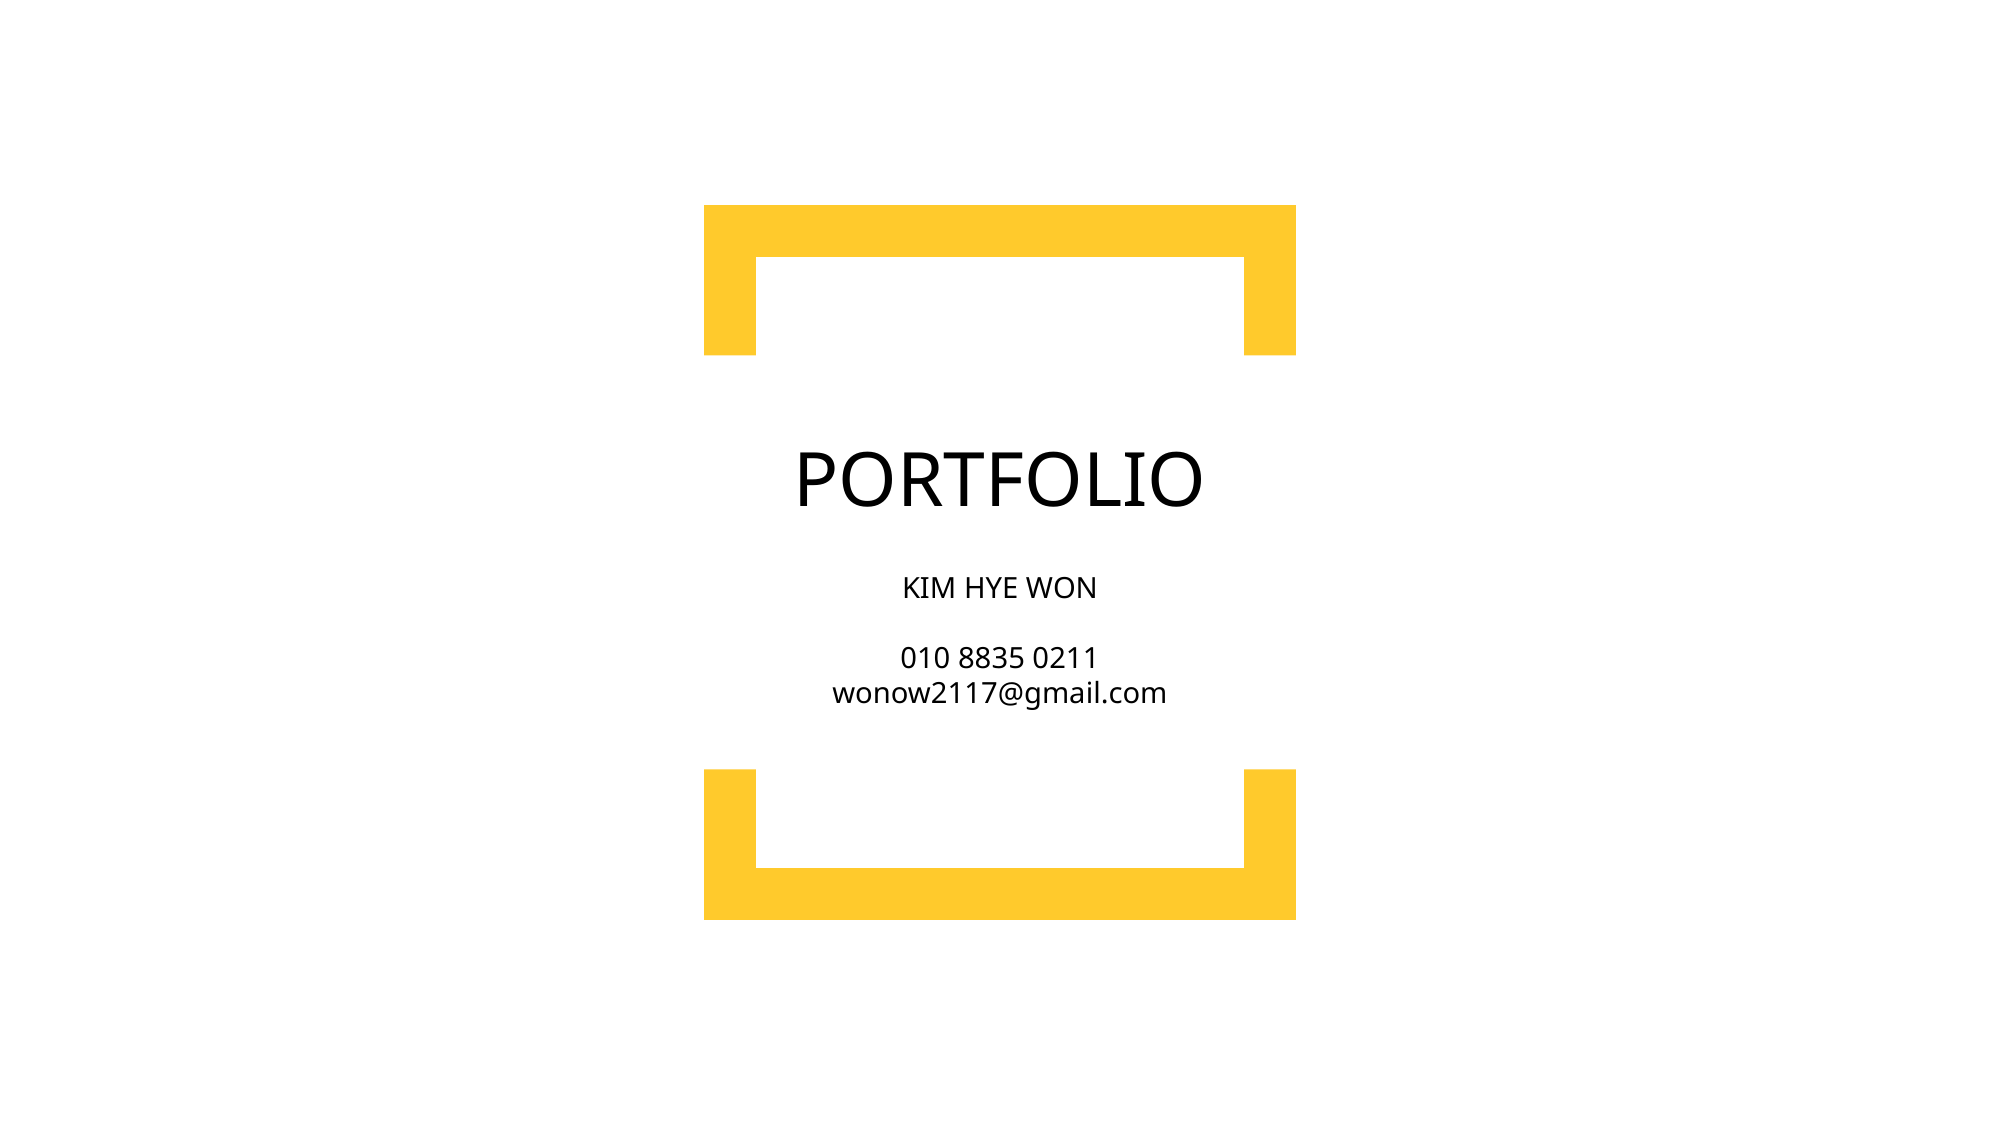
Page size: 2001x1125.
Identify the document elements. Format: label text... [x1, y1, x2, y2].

text_box [729, 230, 1271, 354]
text_box PORTFOLIO [721, 424, 1279, 530]
text_box KIM HYE WON 010 8835 0211 wonow2117@gmail.com [817, 562, 1183, 717]
text_box [594, 354, 1406, 770]
text_box [729, 770, 1271, 895]
